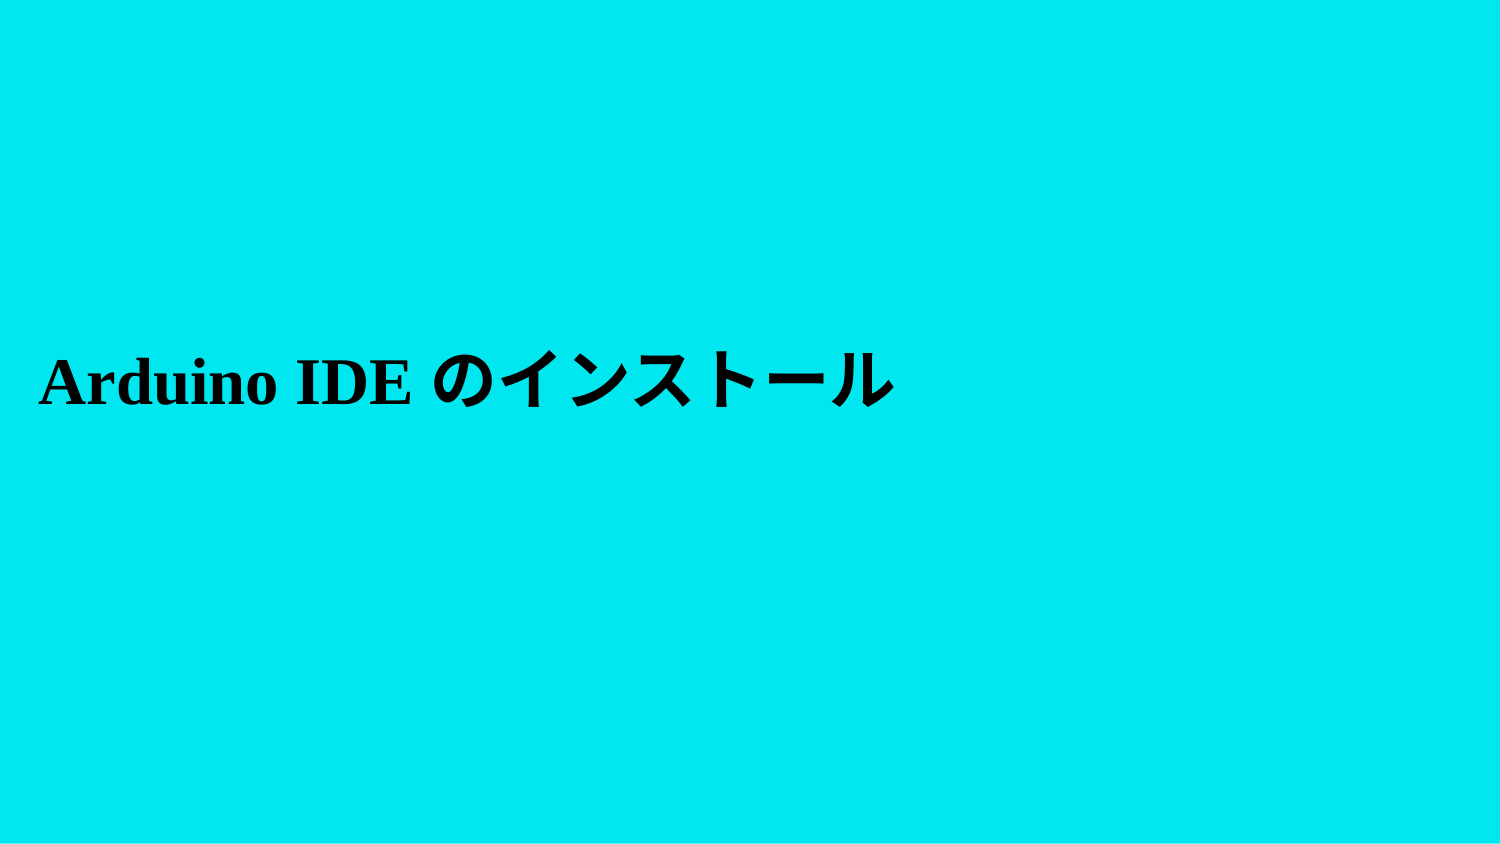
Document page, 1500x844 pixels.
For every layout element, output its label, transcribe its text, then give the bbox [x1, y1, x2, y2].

title Arduino IDEのインストール [38, 183, 1397, 420]
